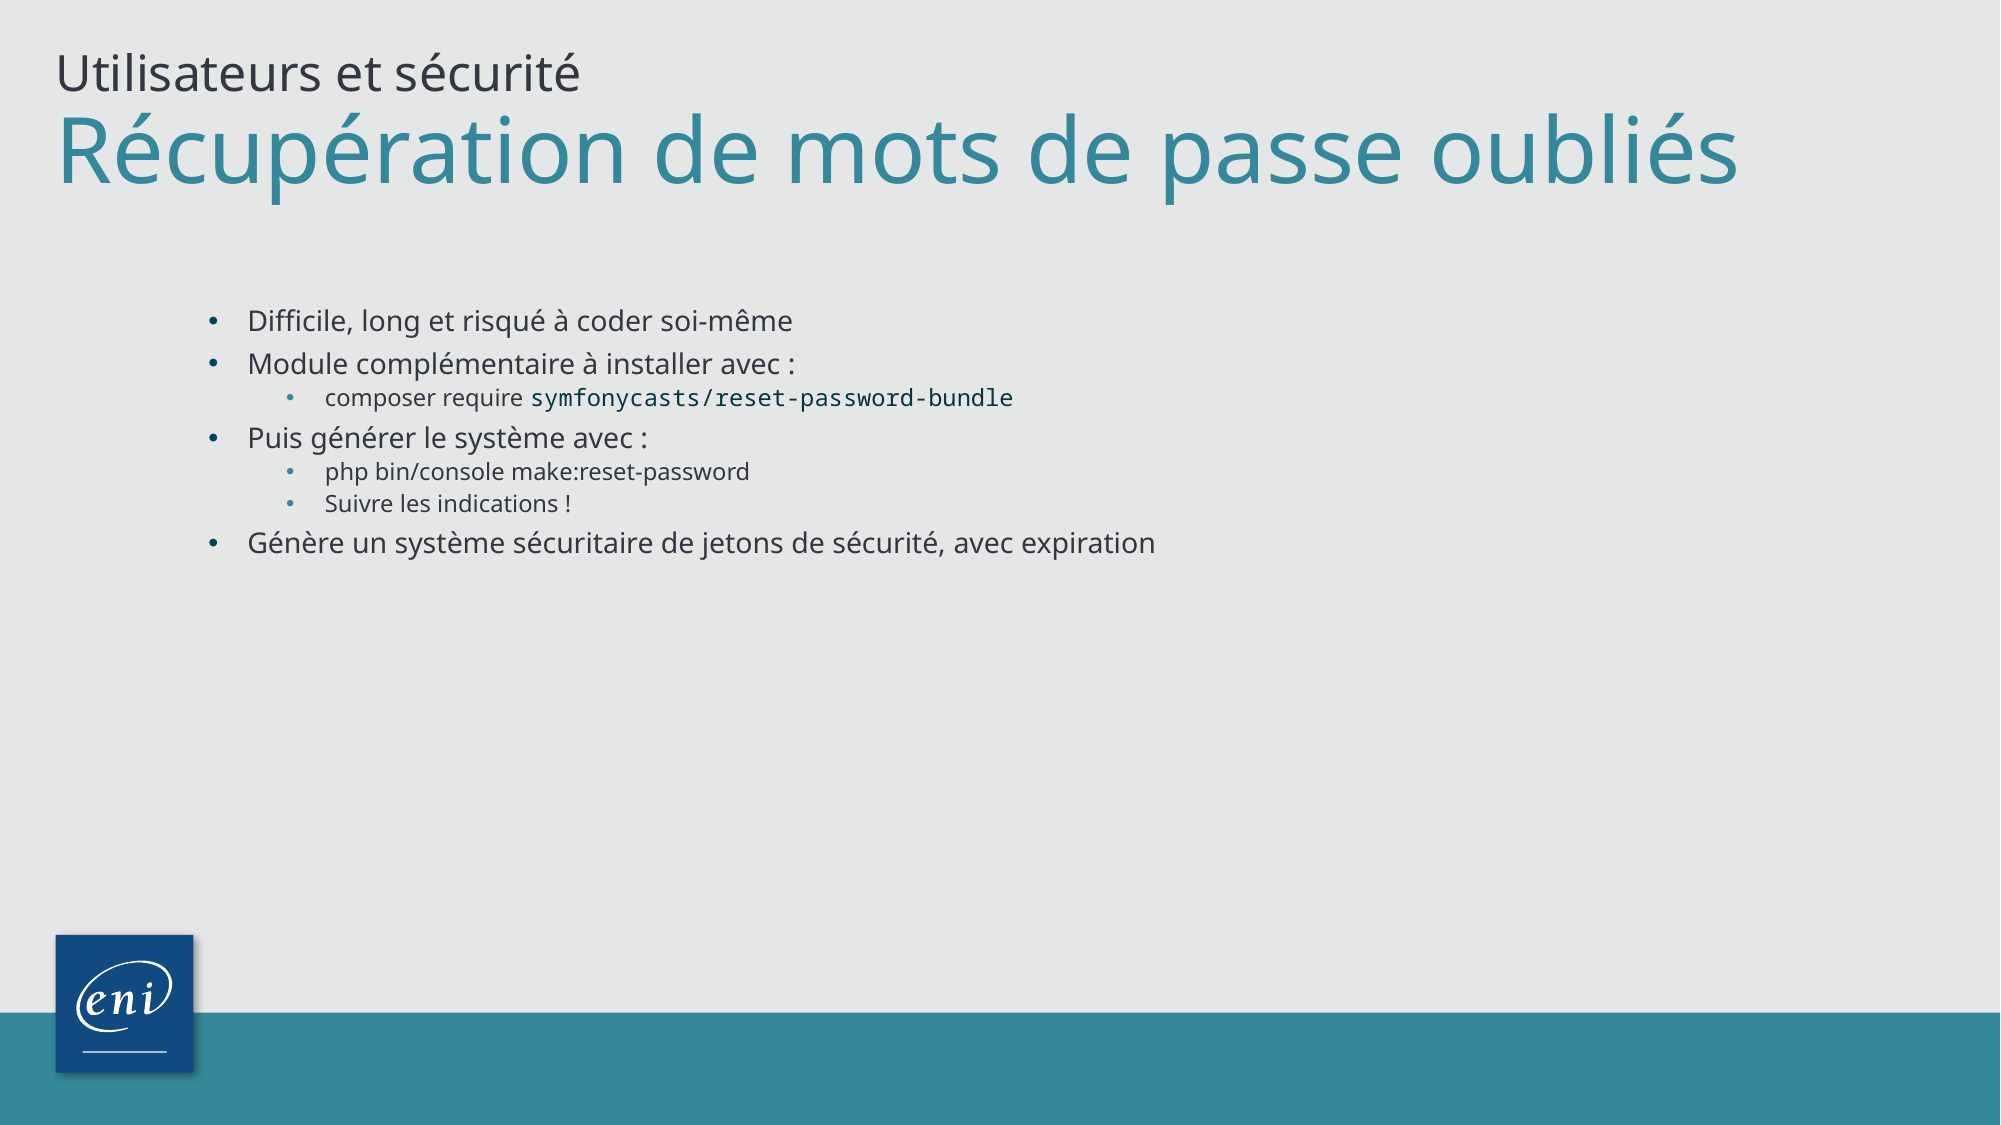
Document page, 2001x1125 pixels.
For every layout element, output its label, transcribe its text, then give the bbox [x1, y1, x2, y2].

list Difficile, long et risqué à coder soi-même Module complémentaire à installer avec : composer require symfonycasts/reset-password-bundle Puis générer le système avec : php bin/console make:reset-password Suivre les indications ! Génère un système sécuritaire de jetons de sécurité, avec expiration [193, 299, 1952, 571]
title Récupération de mots de passe oubliés [55, 104, 1952, 205]
list Utilisateurs et sécurité [55, 31, 1952, 103]
